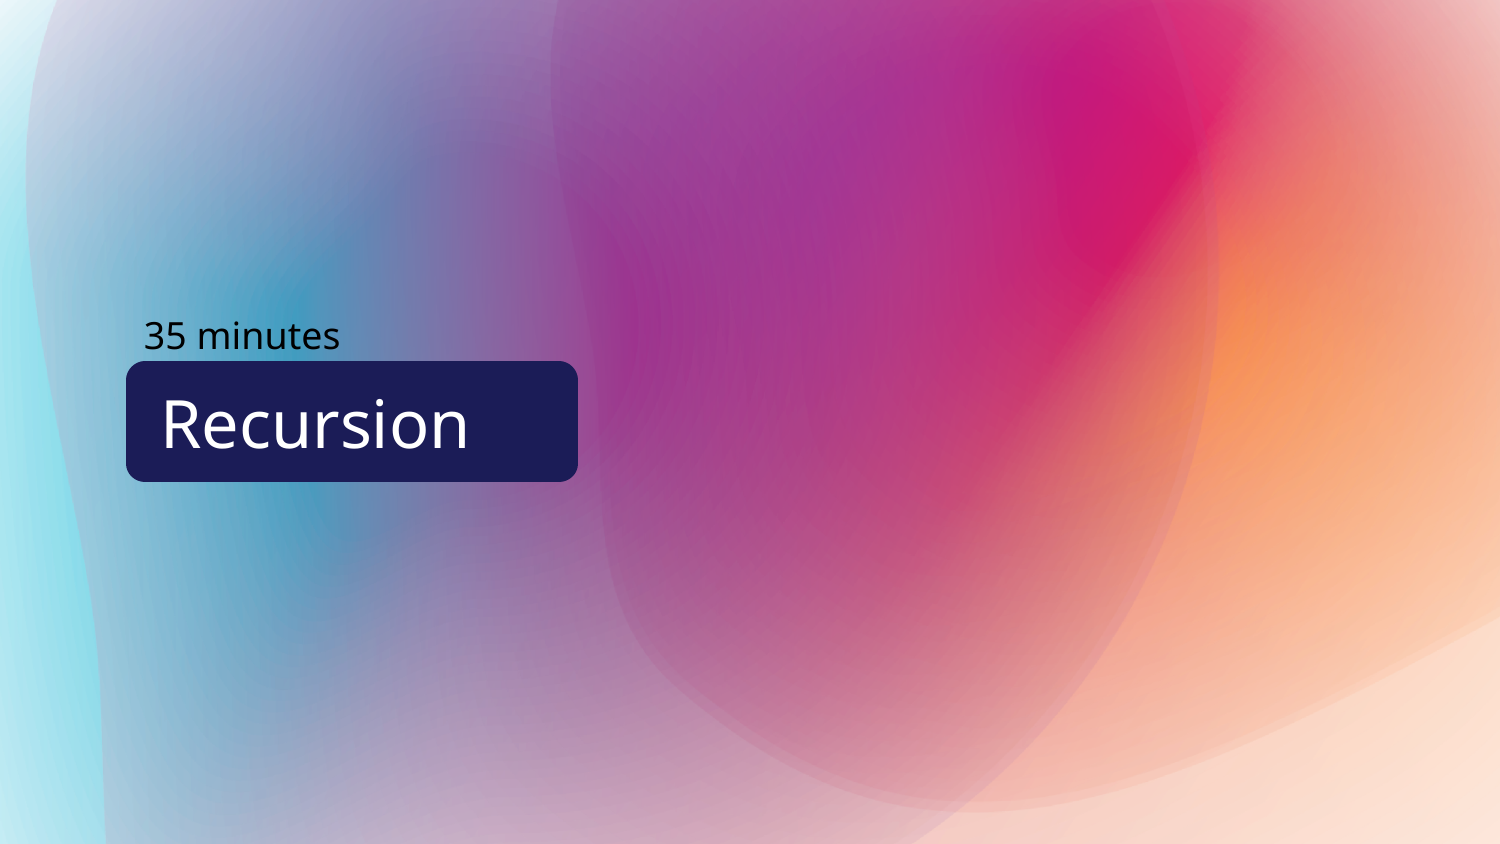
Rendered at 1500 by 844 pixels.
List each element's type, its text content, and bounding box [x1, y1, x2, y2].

subtitle 35 minutes [128, 290, 806, 354]
picture [0, 0, 1500, 844]
title Recursion [126, 361, 578, 482]
